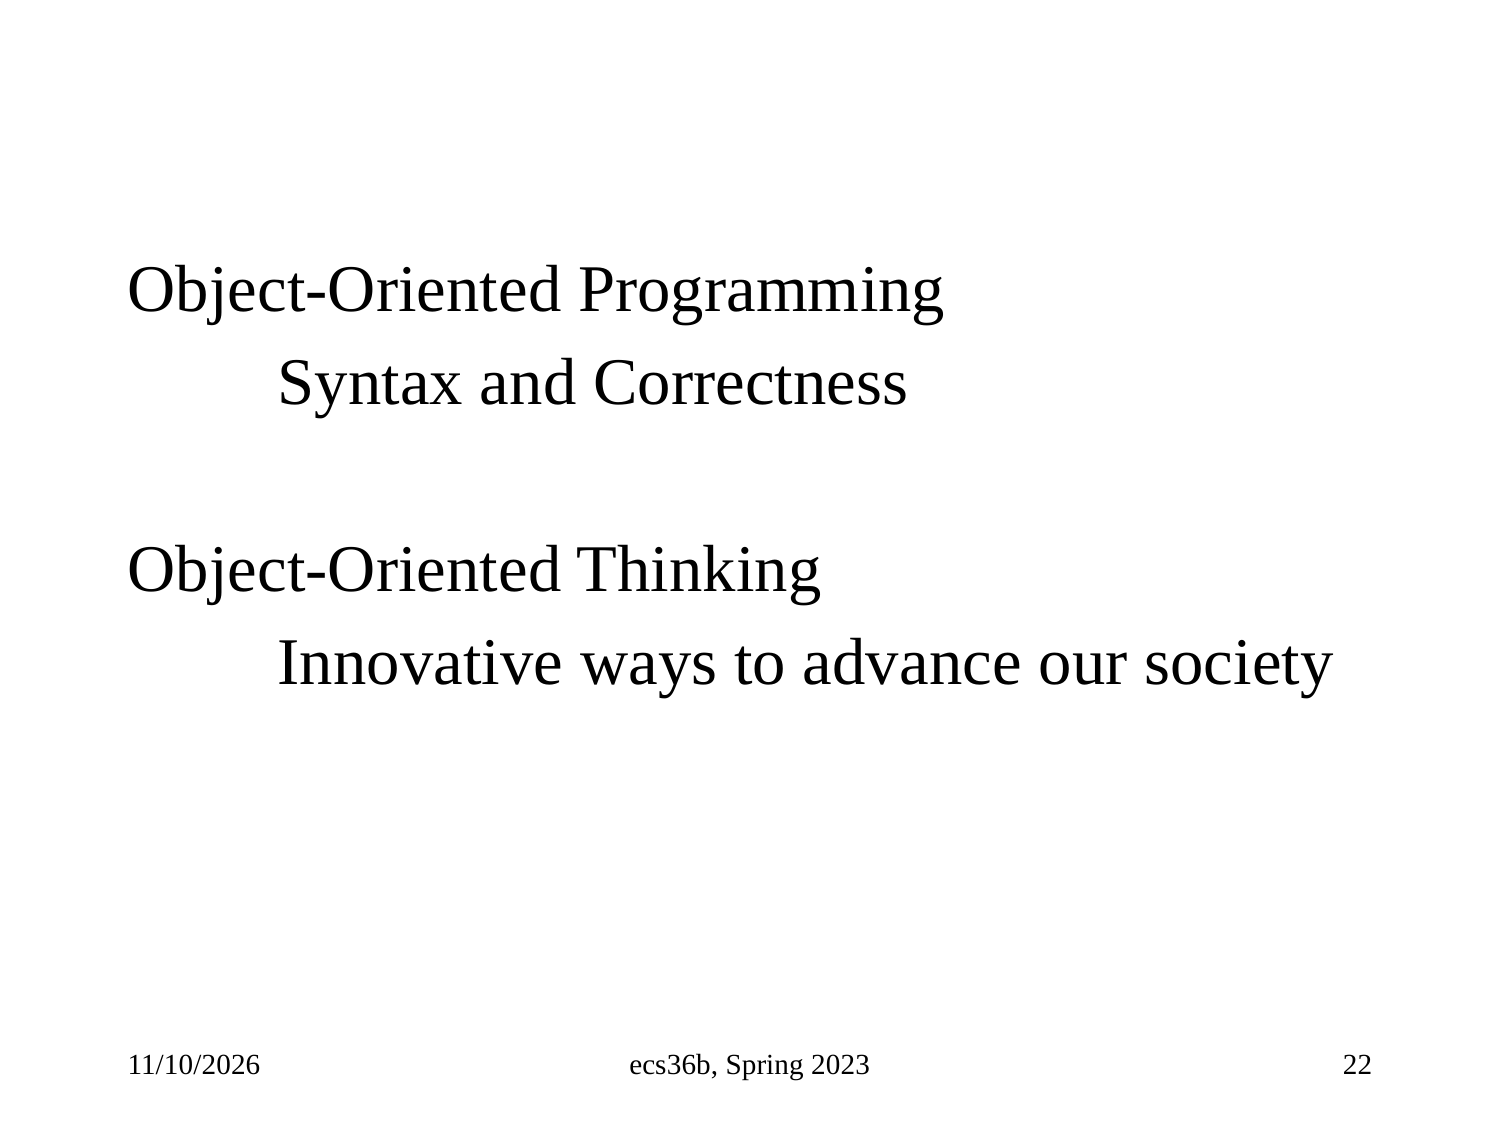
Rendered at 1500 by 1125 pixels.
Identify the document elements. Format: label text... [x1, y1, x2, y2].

slide_number 22 [1074, 1024, 1388, 1101]
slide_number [112, 1024, 426, 1101]
footer ecs36b, Spring 2023 [512, 1024, 988, 1101]
list Object-Oriented Programming Syntax and Correctness Object-Oriented Thinking Innovative ways to advance our society [112, 237, 1388, 913]
